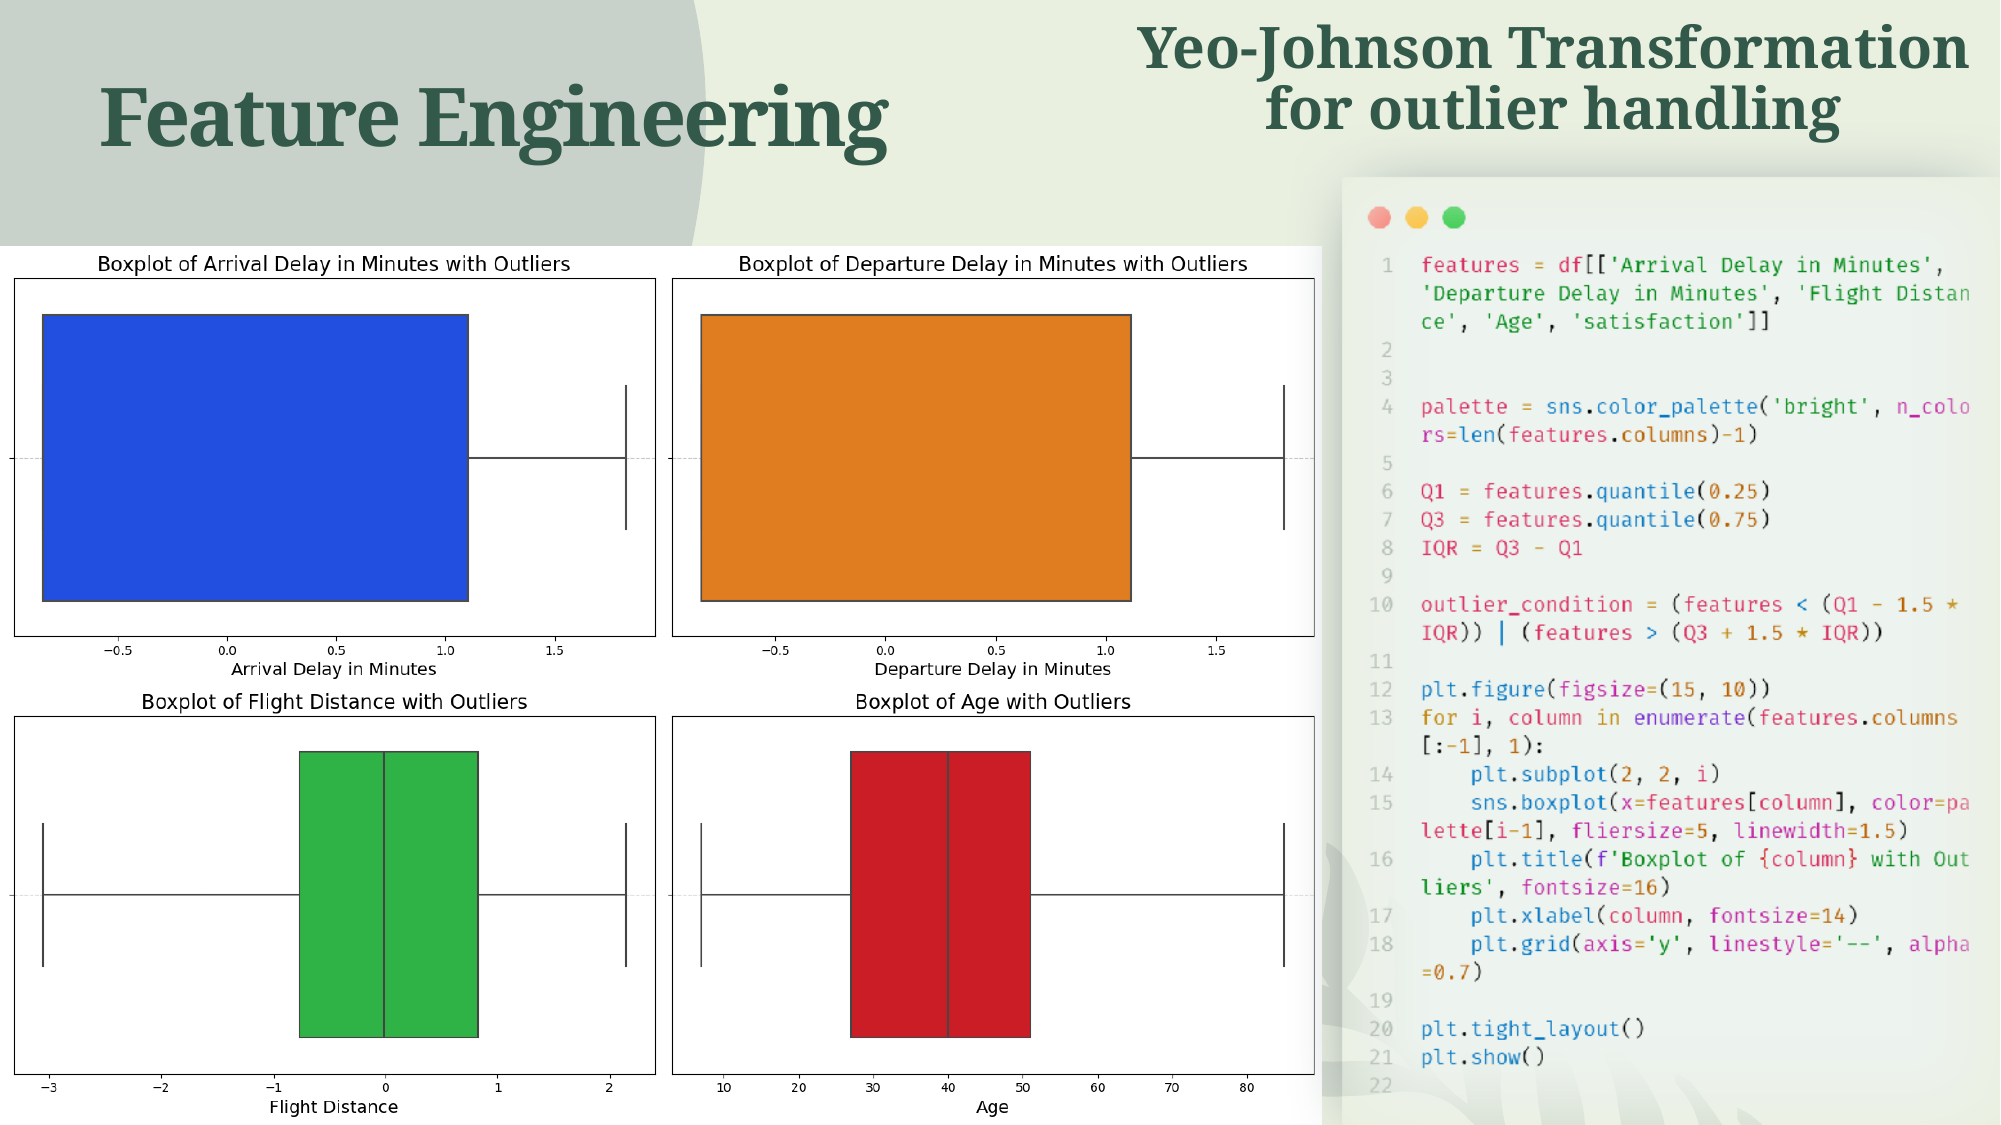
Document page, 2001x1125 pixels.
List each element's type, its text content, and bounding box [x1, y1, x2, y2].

title Feature Engineering [60, 20, 930, 171]
text_box Yeo-Johnson Transformation for outlier handling [1119, 0, 1989, 150]
picture [0, 118, 2000, 1125]
